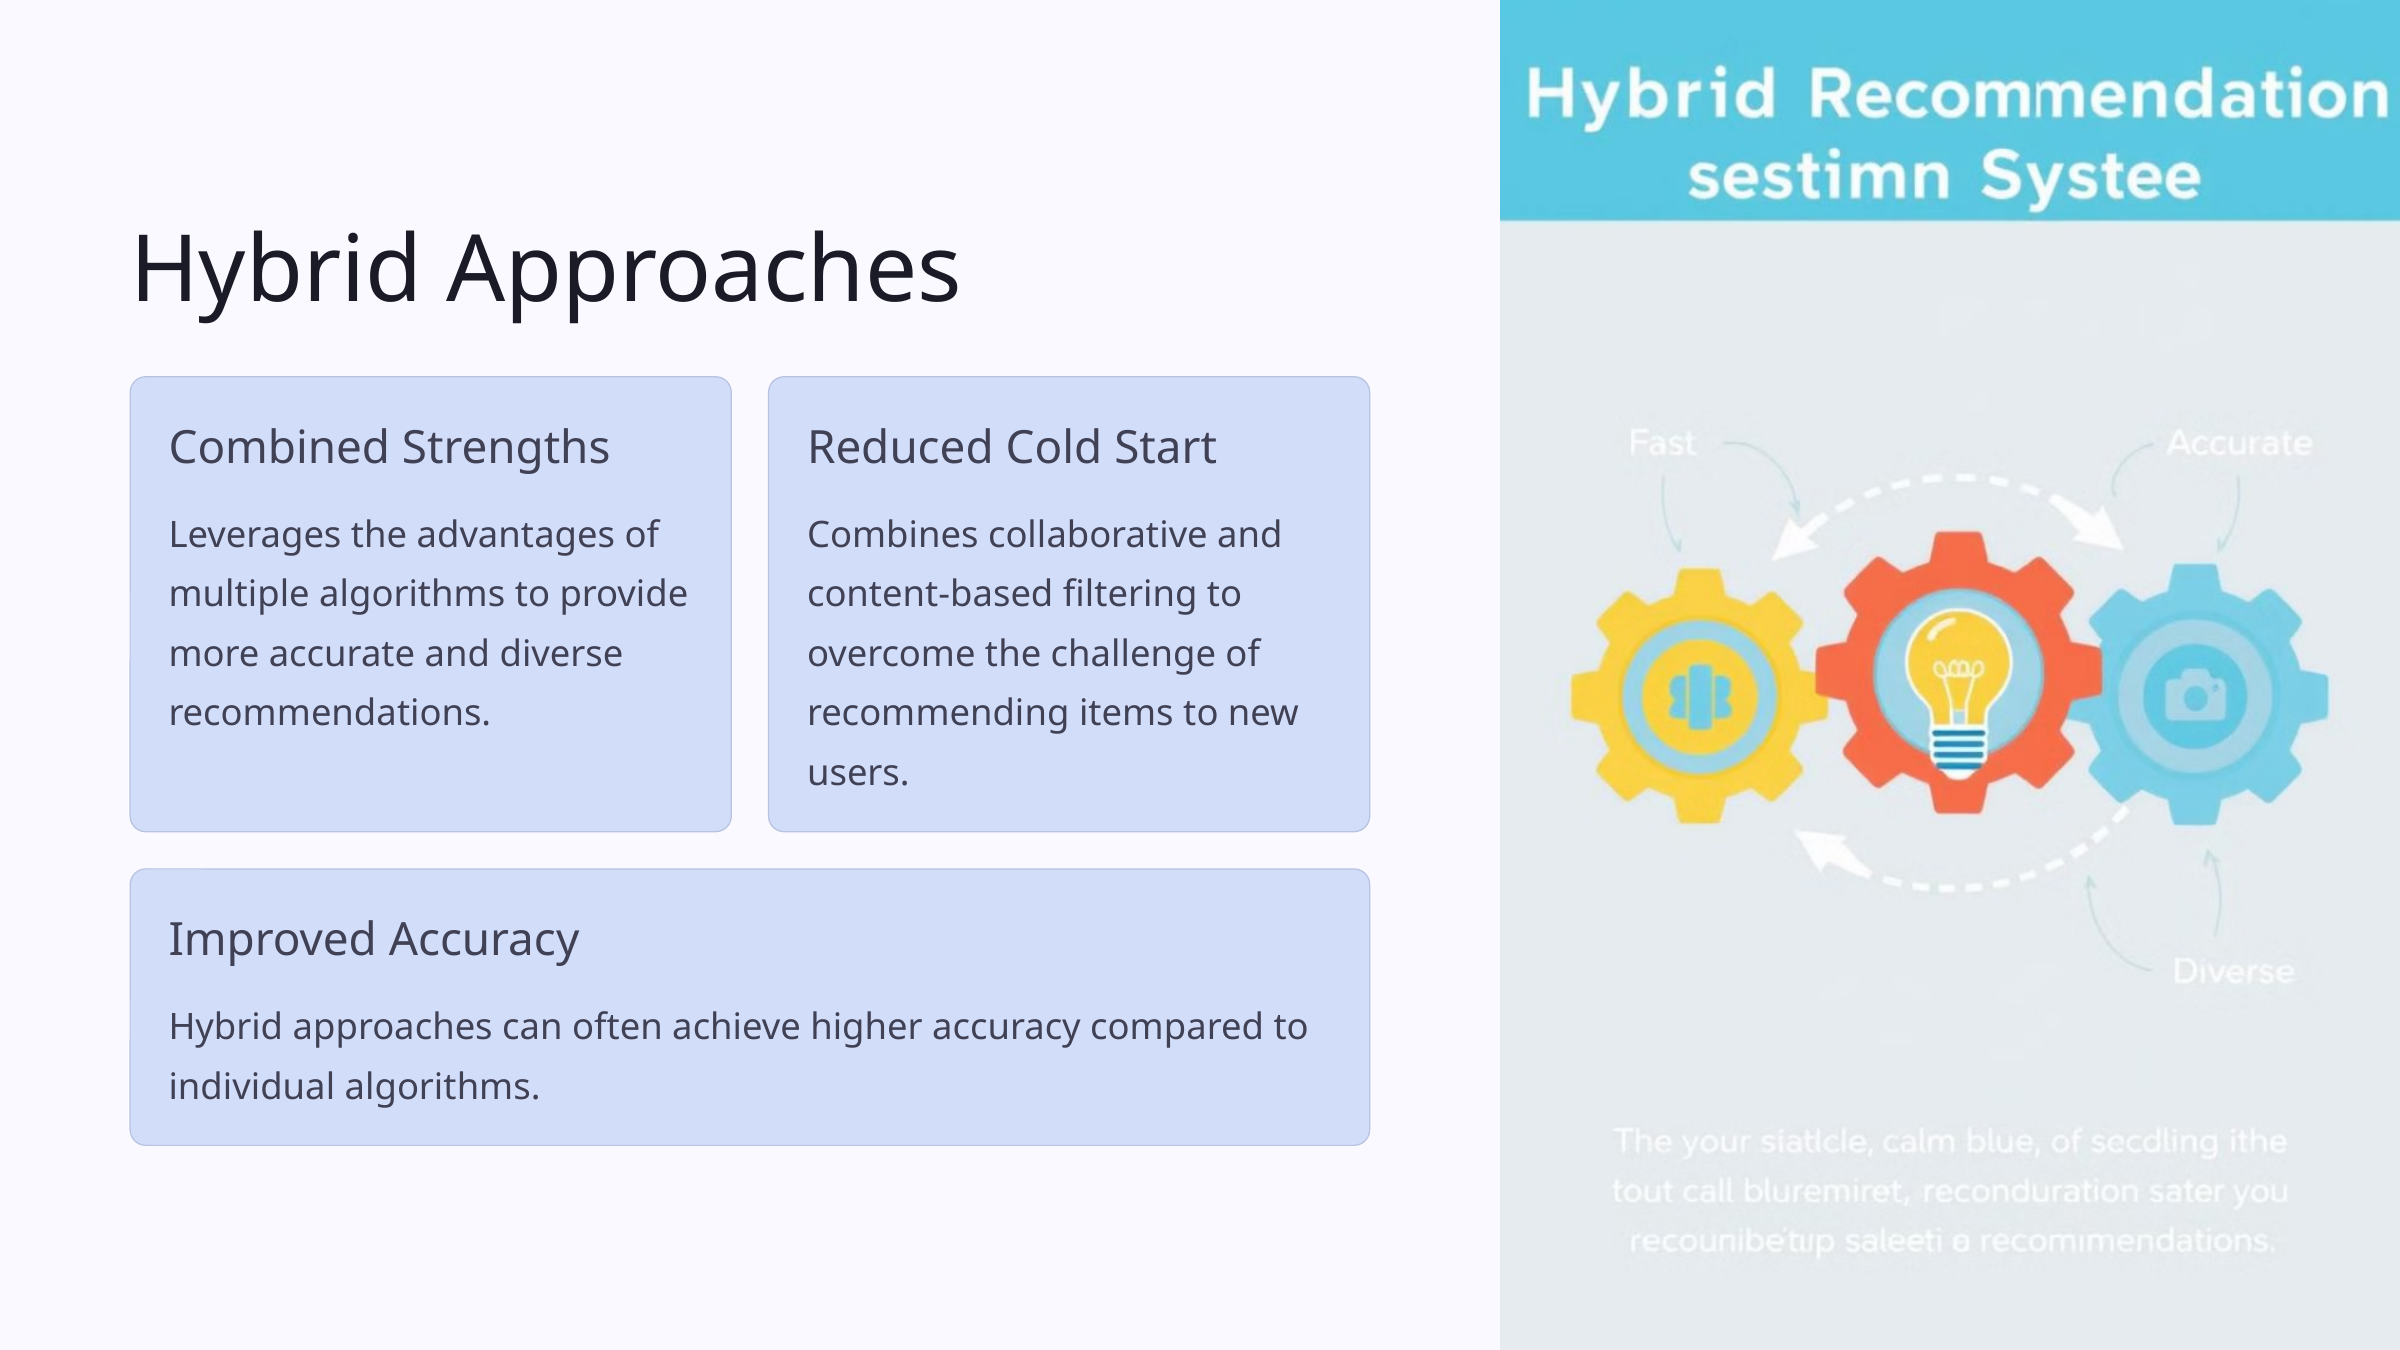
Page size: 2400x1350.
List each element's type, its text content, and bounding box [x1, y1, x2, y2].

picture [1499, 0, 2400, 1350]
text_box Improved Accuracy [168, 907, 634, 966]
text_box [768, 376, 1370, 832]
text_box Leverages the advantages of multiple algorithms to provide more accurate and diverse recommendations. [168, 495, 693, 734]
text_box Combines collaborative and content-based filtering to overcome the challenge of recommending items to new users. [806, 495, 1332, 794]
text_box [130, 376, 732, 832]
text_box Combined Strengths [168, 415, 651, 474]
text_box Hybrid approaches can often achieve higher accuracy compared to individual algorithms. [168, 987, 1332, 1107]
text_box Hybrid Approaches [130, 204, 1061, 321]
text_box Reduced Cold Start [806, 415, 1273, 474]
text_box [130, 868, 1370, 1146]
